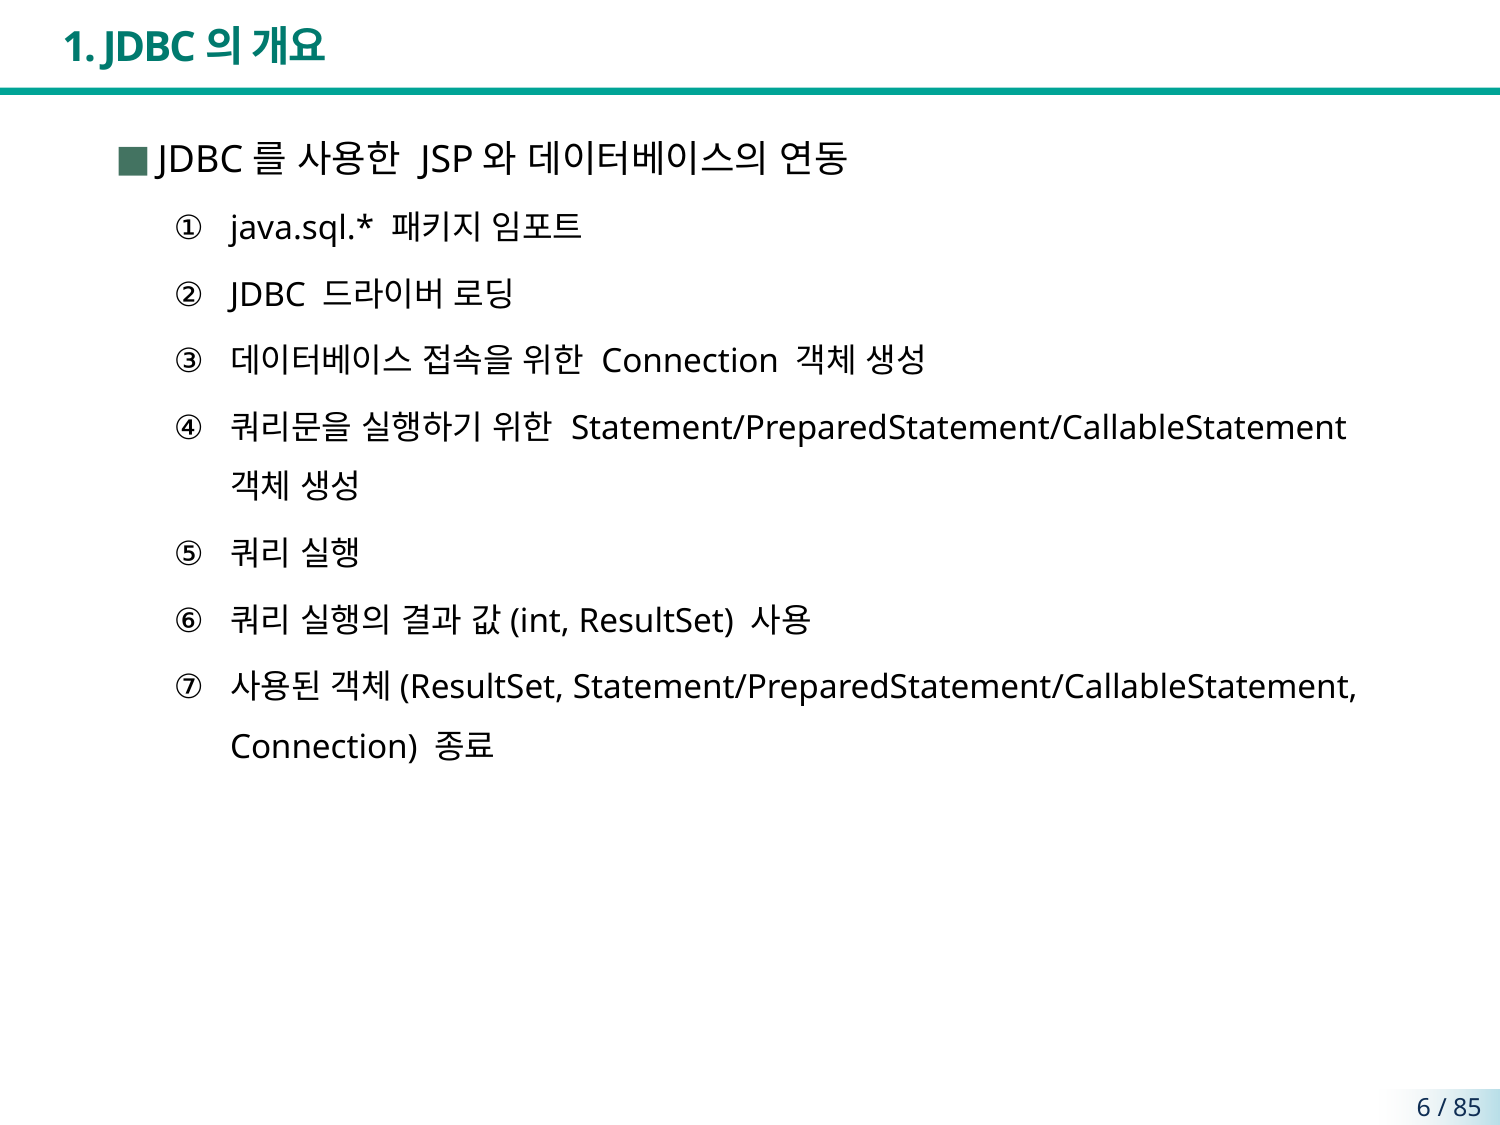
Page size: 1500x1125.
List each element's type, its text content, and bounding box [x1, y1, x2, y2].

list JDBC를 사용한 JSP와 데이터베이스의 연동 java.sql.* 패키지 임포트 JDBC 드라이버 로딩 데이터베이스 접속을 위한 Connection 객체 생성 쿼리문을 실행하기 위한 Statement/PreparedStatement/CallableStatement 객체 생성 쿼리 실행 쿼리 실행의 결과 값(int, ResultSet) 사용 사용된 객체(ResultSet, Statement/PreparedStatement/CallableStatement, Connection) 종료 [100, 127, 1459, 1050]
title 1. JDBC의 개요 [47, 5, 1325, 84]
